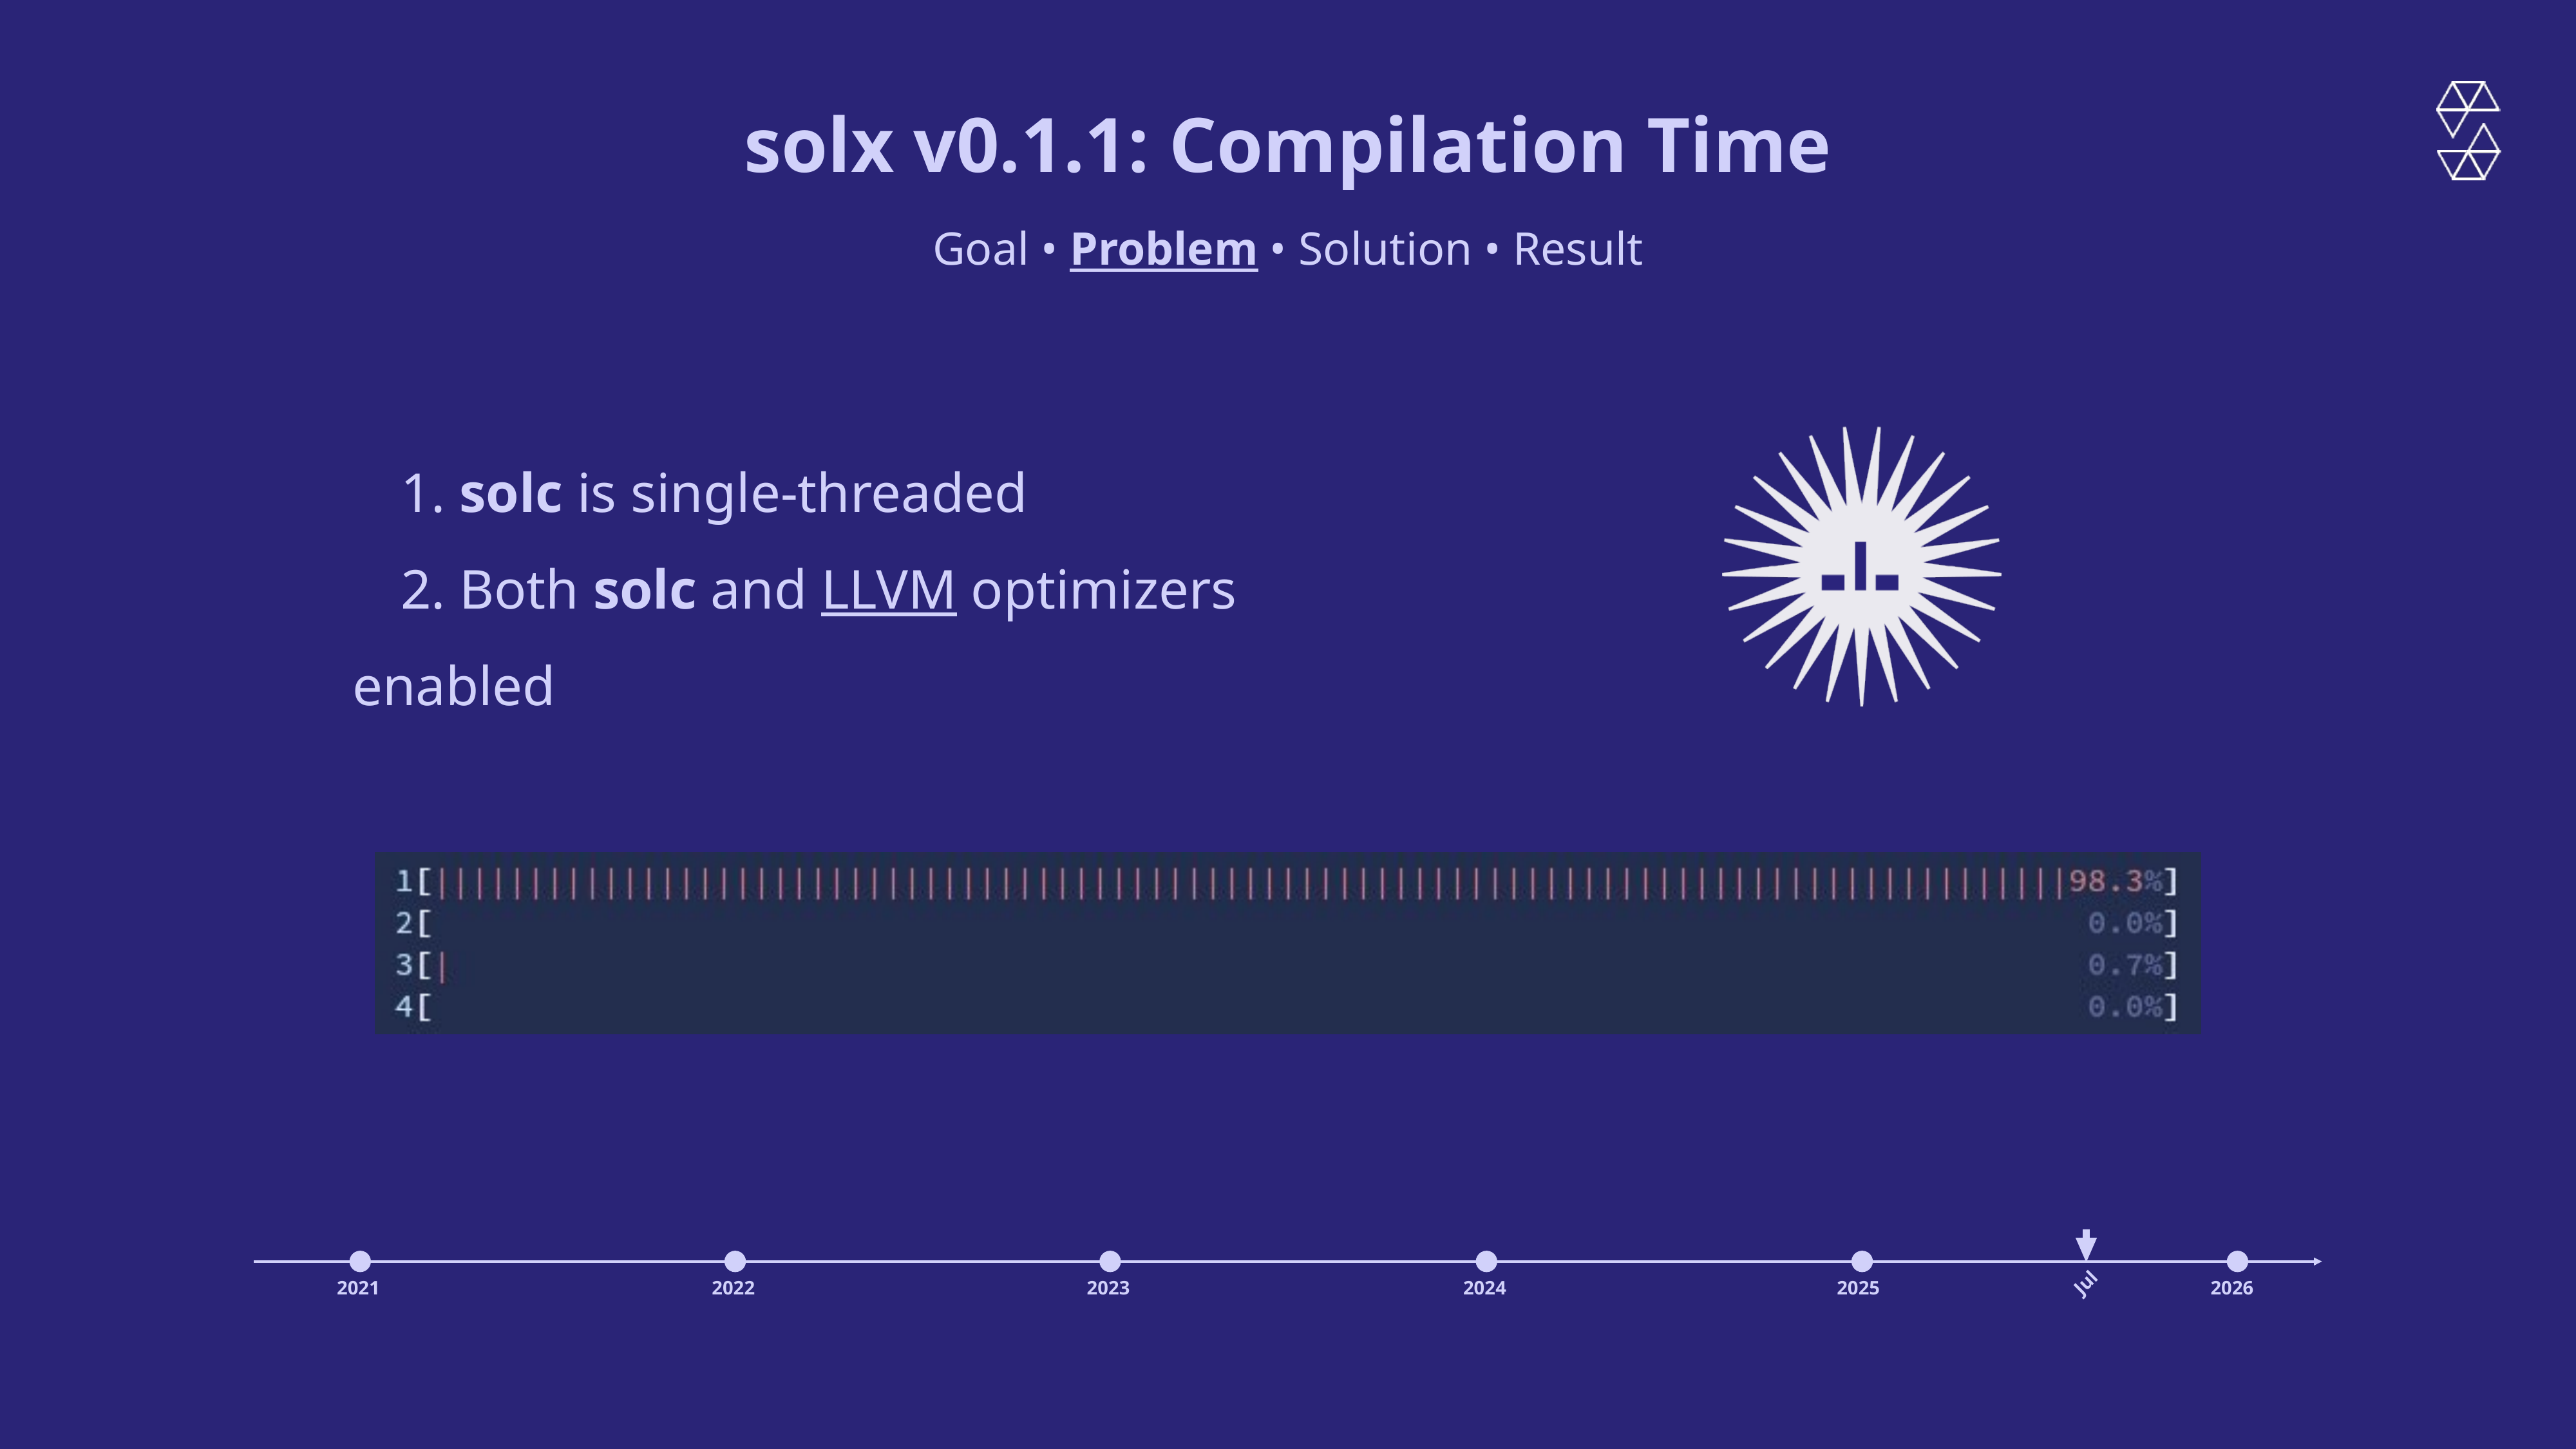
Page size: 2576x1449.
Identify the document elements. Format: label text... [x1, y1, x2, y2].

text_box Jul [2063, 1244, 2126, 1307]
text_box 2024 [1457, 1273, 1515, 1304]
text_box [1099, 1251, 1121, 1273]
text_box [1851, 1251, 1873, 1273]
text_box [349, 1251, 371, 1273]
text_box [2075, 1229, 2098, 1262]
text_box [1475, 1251, 1497, 1273]
text_box [724, 1251, 746, 1273]
text_box [2226, 1251, 2249, 1273]
picture [1722, 426, 2002, 706]
text_box 2025 [1831, 1273, 1889, 1304]
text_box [2436, 81, 2501, 181]
text_box [2249, 1257, 2322, 1266]
text_box 2026 [2205, 1273, 2263, 1304]
text_box 2021 [331, 1273, 389, 1304]
text_box Goal • Problem • Solution • Result [312, 215, 2264, 279]
text_box 2023 [1081, 1273, 1139, 1304]
text_box solx v0.1.1: Compilation Time [739, 101, 1837, 194]
text_box 2022 [706, 1273, 764, 1304]
picture [375, 852, 2201, 1035]
text_box 1. solc is single-threaded 2. Both solc and LLVM optimizers enabled [346, 421, 1440, 721]
